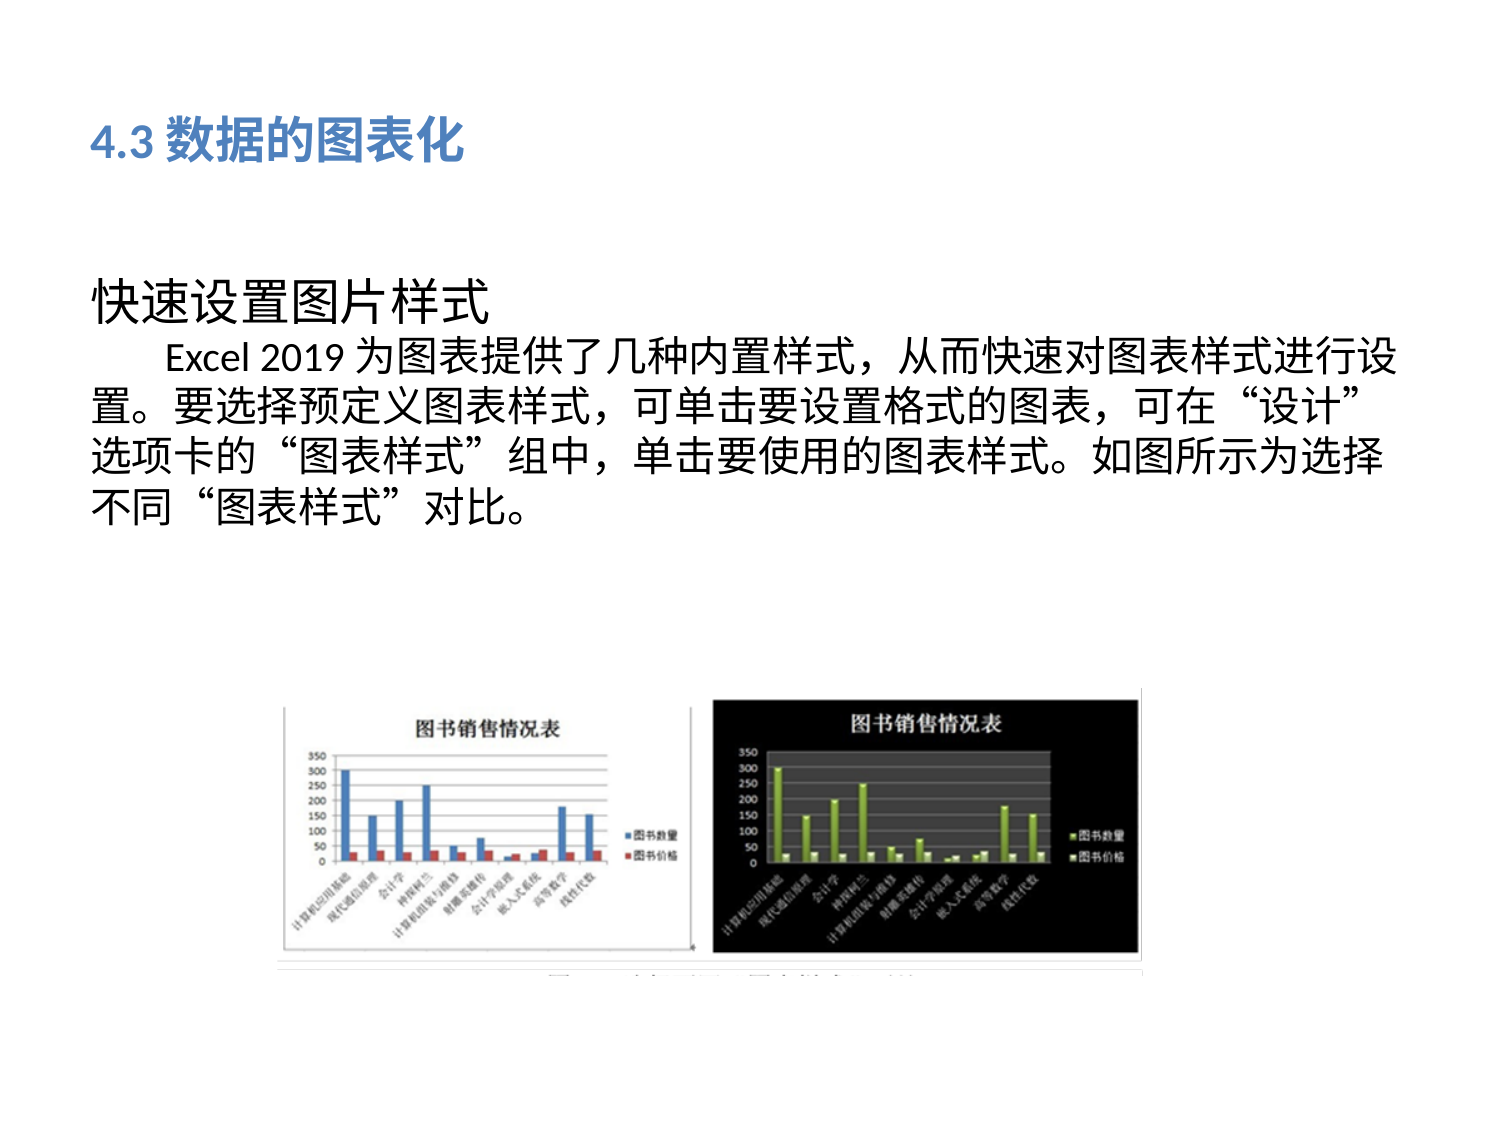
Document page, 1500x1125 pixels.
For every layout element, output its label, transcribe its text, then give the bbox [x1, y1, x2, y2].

picture [277, 688, 1144, 977]
title 4.3数据的图表化 [75, 45, 1425, 233]
list 快速设置图片样式 Excel 2019为图表提供了几种内置样式，从而快速对图表样式进行设置。要选择预定义图表样式，可单击要设置格式的图表，可在“设计”选项卡的“图表样式”组中，单击要使用的图表样式。如图所示为选择不同“图表样式”对比。 [75, 262, 1425, 1005]
